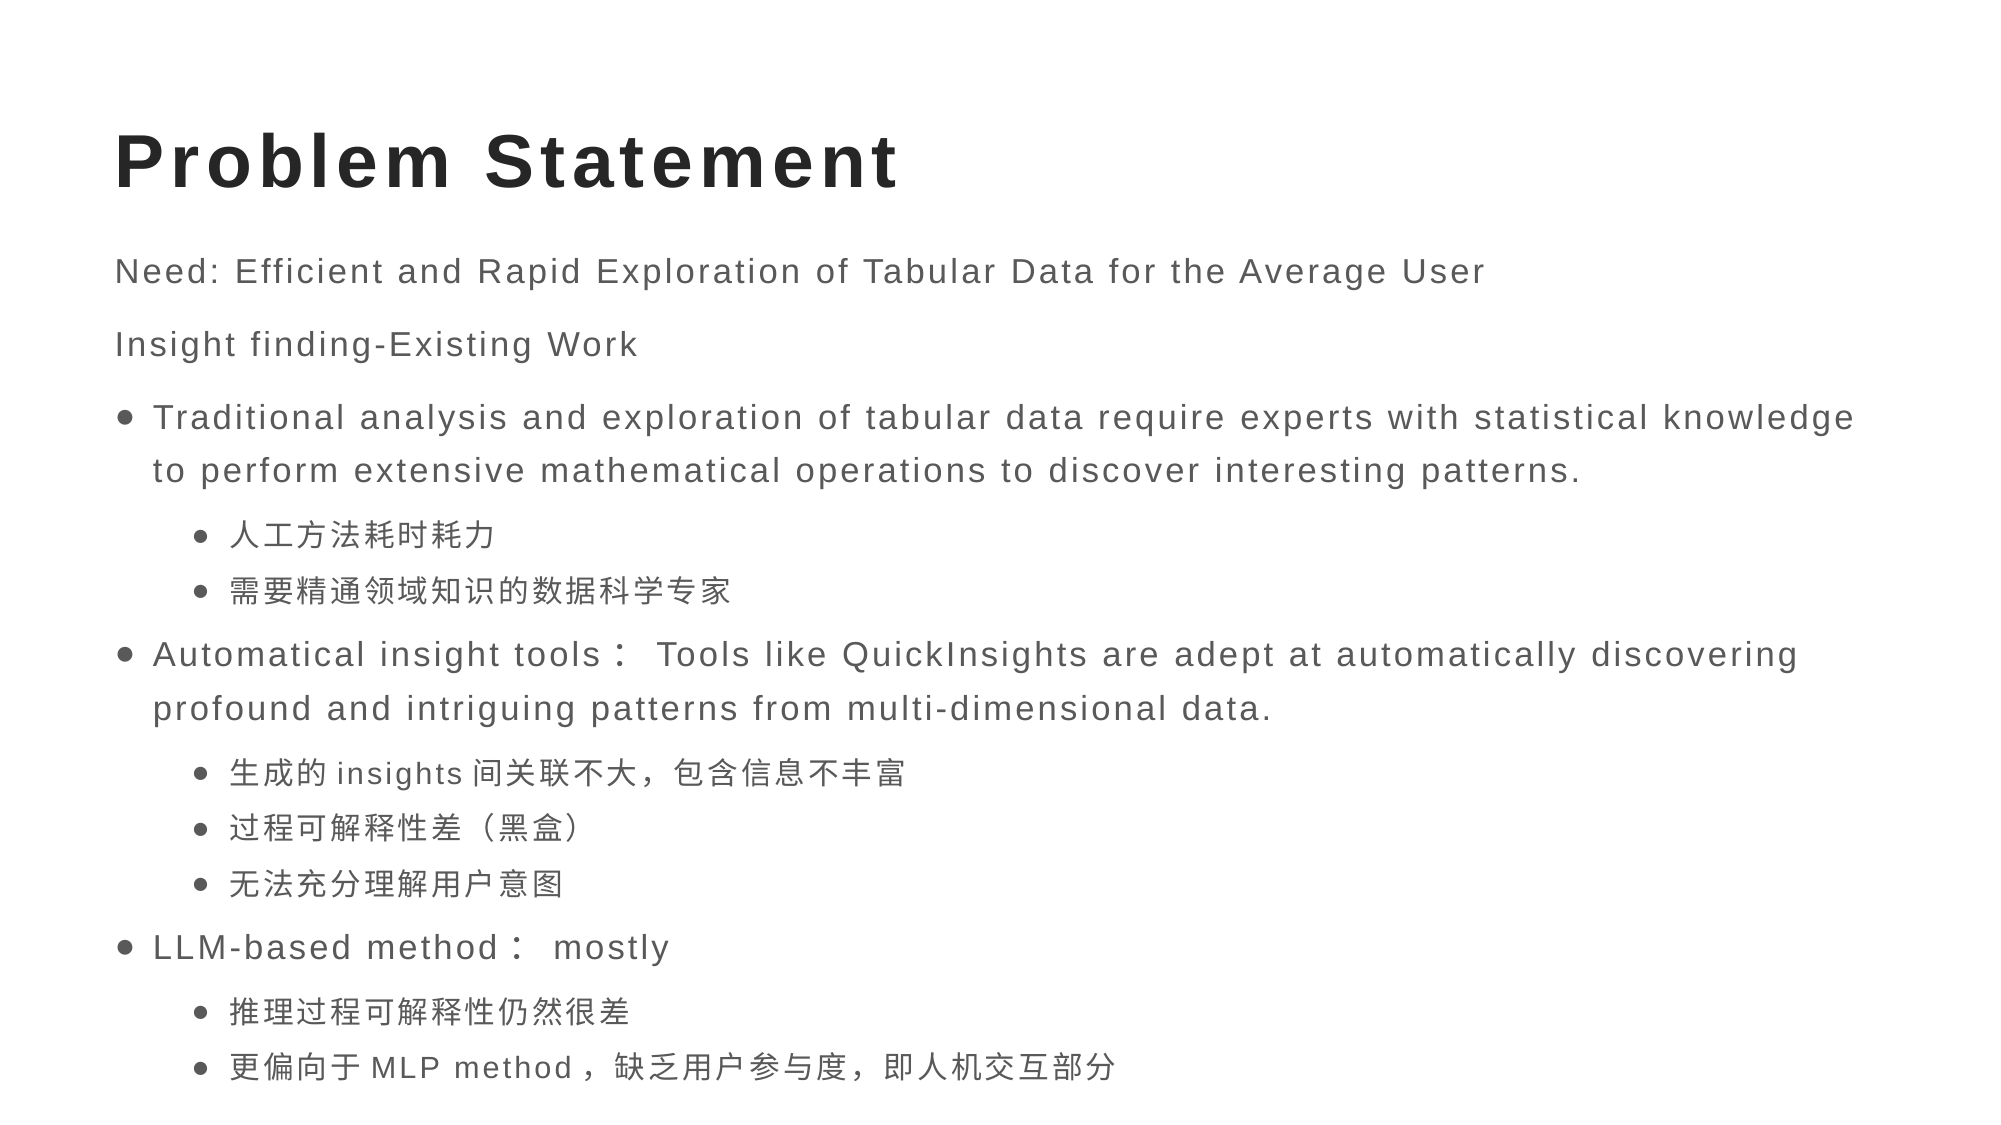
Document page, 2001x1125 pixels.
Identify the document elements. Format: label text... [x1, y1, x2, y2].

list Need: Efficient and Rapid Exploration of Tabular Data for the Average User Insight finding-Existing Work Traditional analysis and exploration of tabular data require experts with statistical knowledge to perform extensive mathematical operations to discover interesting patterns. 人工方法耗时耗力 需要精通领域知识的数据科学专家 Automatical insight tools：Tools like QuickInsights are adept at automatically discovering profound and intriguing patterns from multi-dimensional data. 生成的insights间关联不大，包含信息不丰富 过程可解释性差（黑盒） 无法充分理解用户意图 LLM-based method：mostly 推理过程可解释性仍然很差 更偏向于MLP method，缺乏用户参与度，即人机交互部分 [99, 228, 1900, 1094]
title Problem Statement [99, 99, 1900, 216]
